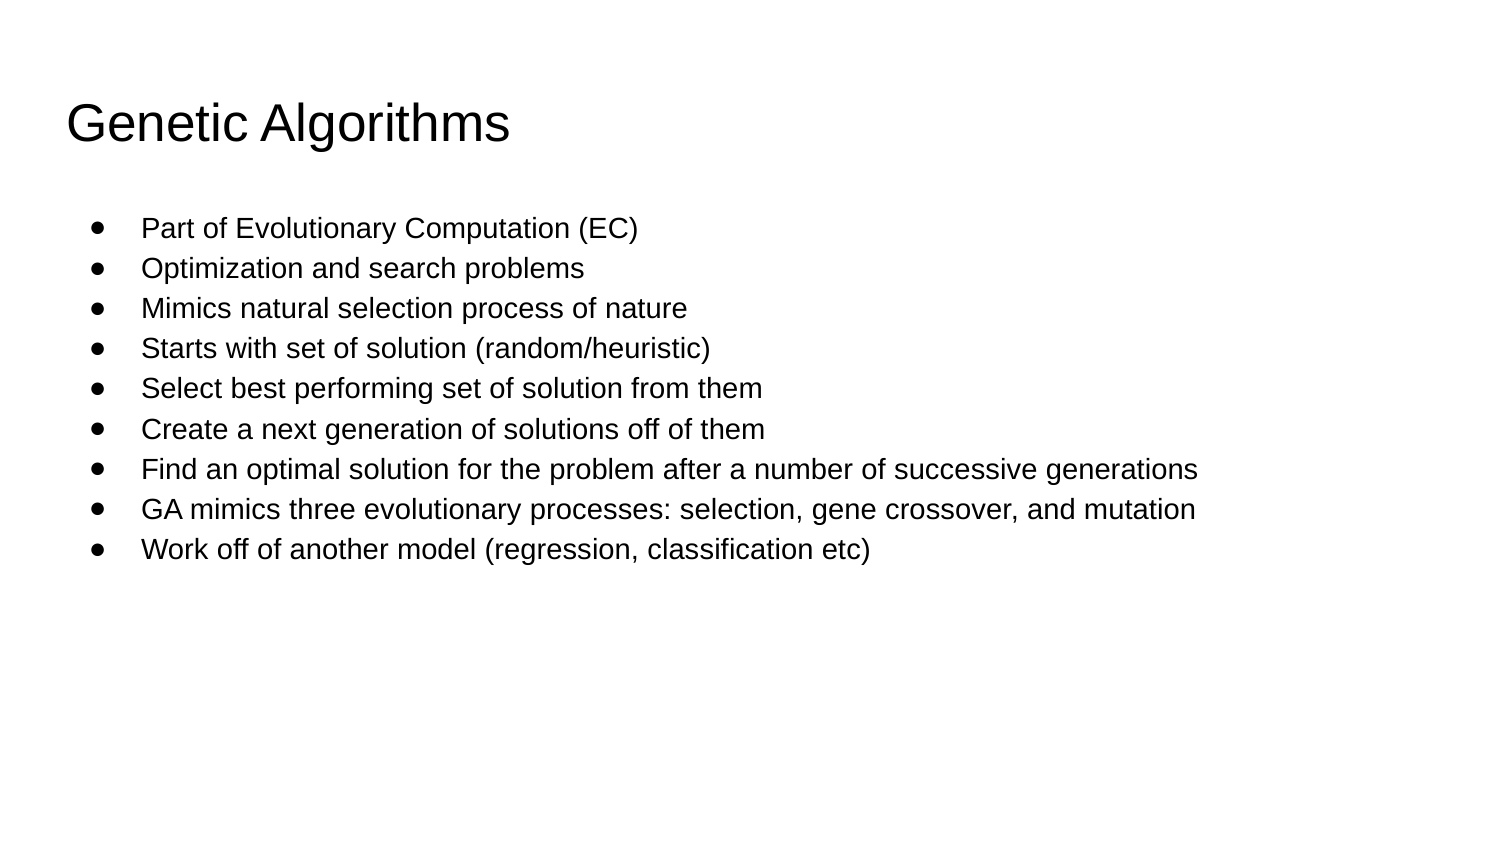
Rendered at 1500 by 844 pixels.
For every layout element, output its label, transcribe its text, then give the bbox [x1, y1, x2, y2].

list Part of Evolutionary Computation (EC) Optimization and search problems Mimics natural selection process of nature Starts with set of solution (random/heuristic) Select best performing set of solution from them Create a next generation of solutions off of them Find an optimal solution for the problem after a number of successive generations GA mimics three evolutionary processes: selection, gene crossover, and mutation Work off of another model (regression, classification etc) [51, 189, 1449, 750]
title Genetic Algorithms [51, 72, 1449, 167]
